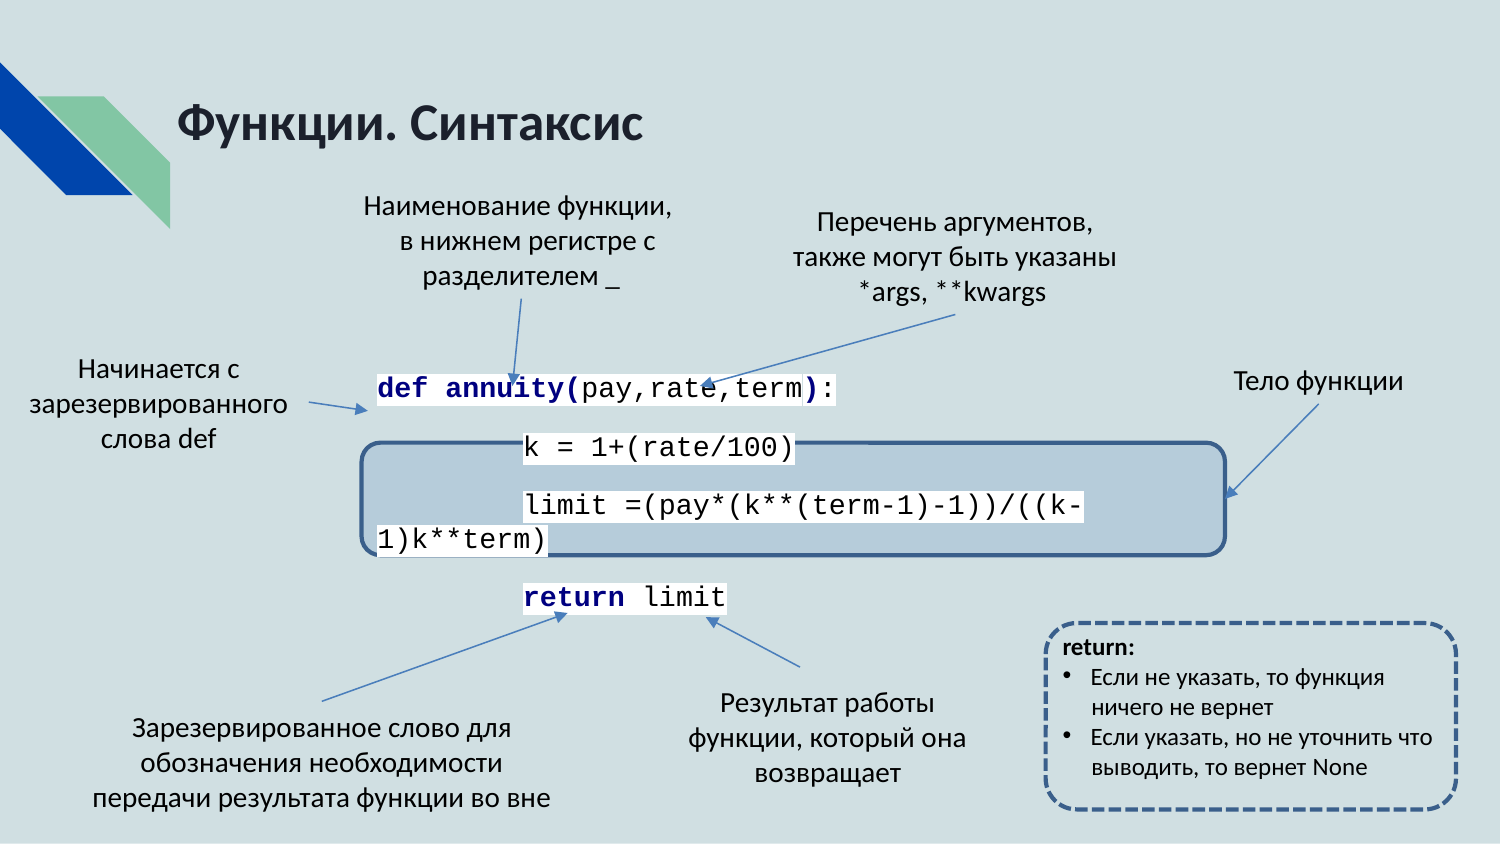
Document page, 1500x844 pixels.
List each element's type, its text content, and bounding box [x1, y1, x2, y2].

text_box [1043, 640, 1459, 812]
list def annuity(pay,rate,term): k = 1+(rate/100) limit =(pay*(k**(term-1)-1))/((k-1)k**term) return limit [362, 354, 1263, 630]
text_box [512, 299, 522, 387]
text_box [1224, 404, 1319, 500]
text_box return: Если не указать, то функция ничего не вернет Если указать, но не уточнить что выводить, то вернет None [1047, 623, 1454, 788]
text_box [699, 315, 956, 387]
text_box Перечень аргументов, также могут быть указаны *args, **kwargs [767, 194, 1143, 315]
title Функции. Синтаксис [162, 71, 1500, 166]
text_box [321, 612, 568, 702]
text_box Результат работы функции, который она возвращает [671, 676, 984, 796]
text_box Тело функции [1162, 354, 1475, 404]
text_box Наименование функции, в нижнем регистре с разделителем _ [333, 179, 709, 299]
text_box Начинается с зарезервированного слова def [8, 342, 309, 462]
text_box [308, 402, 369, 411]
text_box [705, 616, 801, 668]
text_box Зарезервированное слово для обозначения необходимости передачи результата функции во вне [76, 701, 568, 821]
